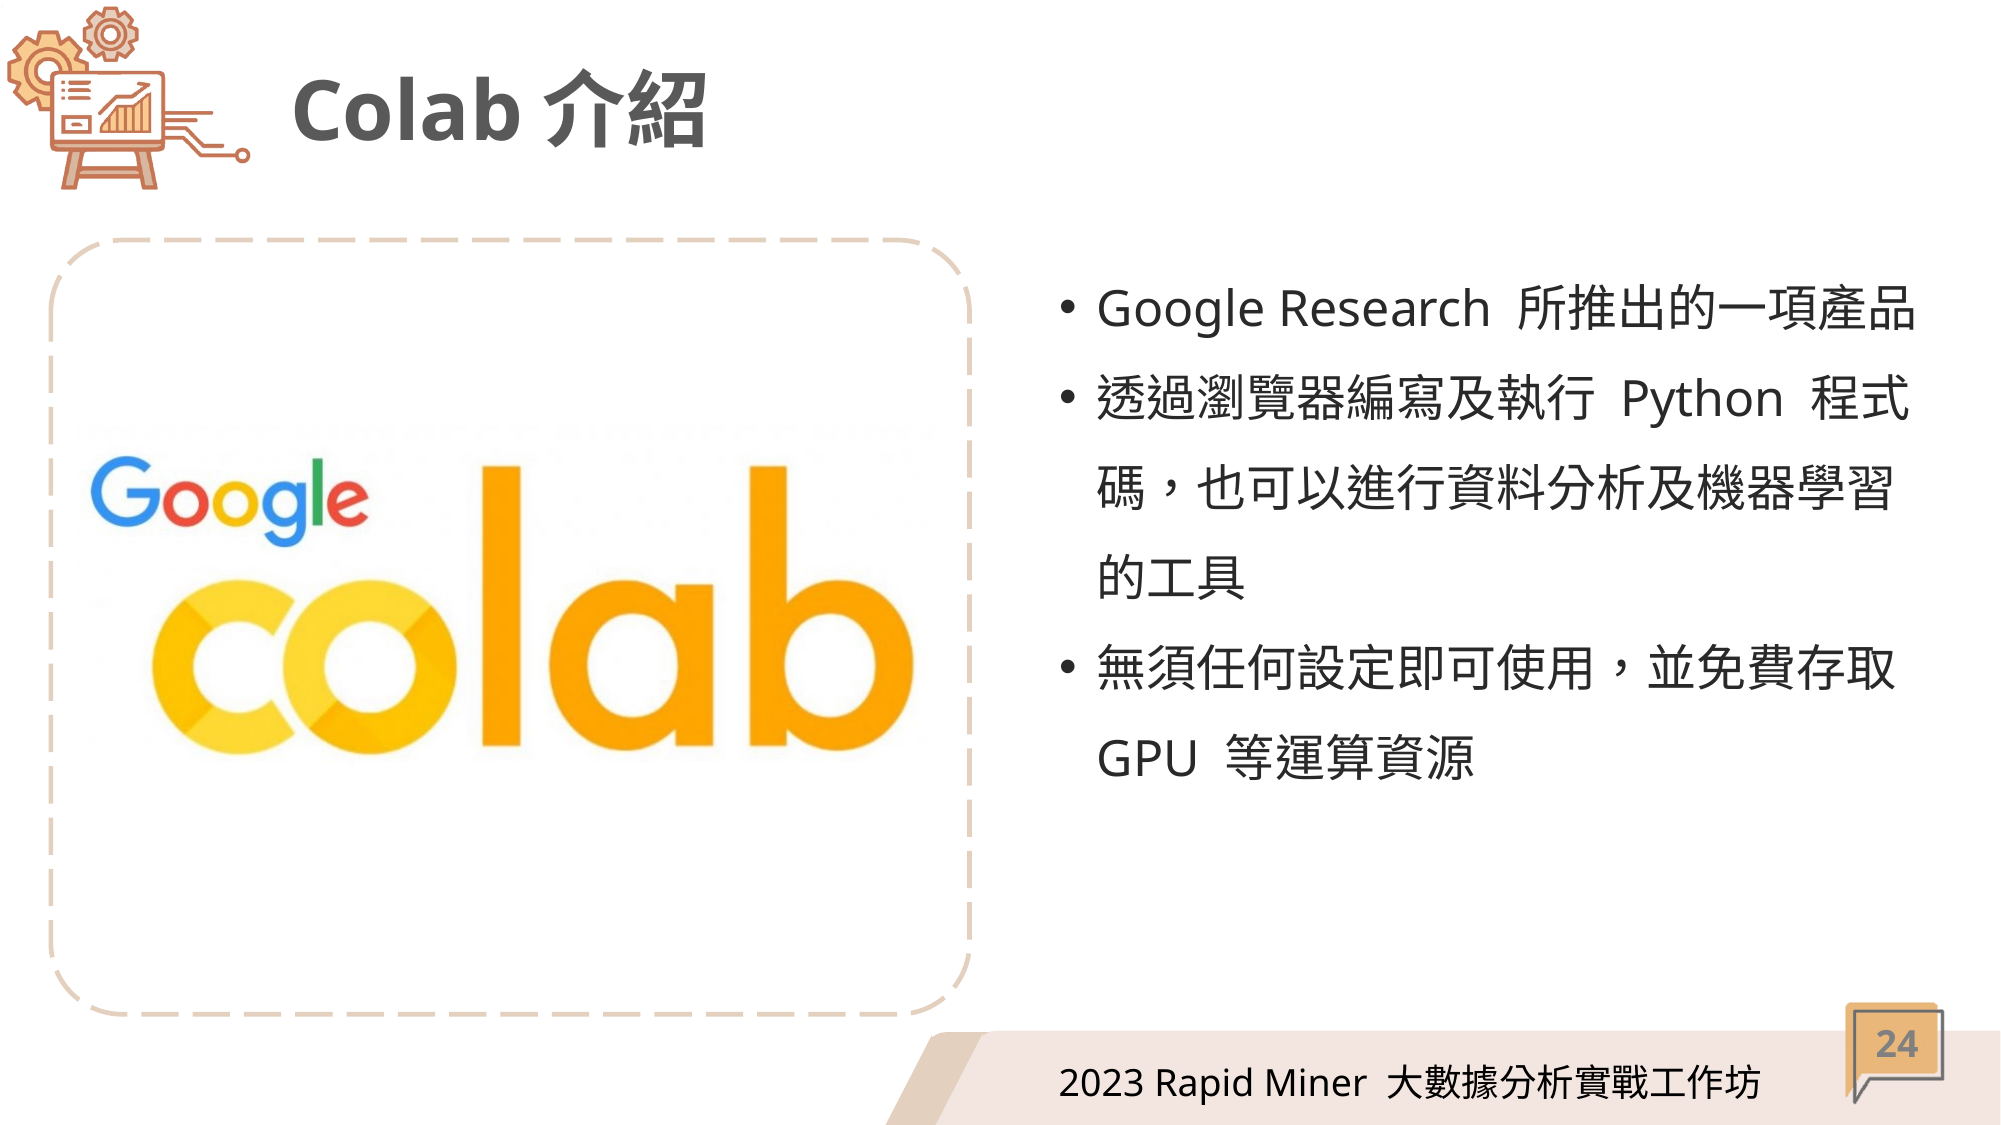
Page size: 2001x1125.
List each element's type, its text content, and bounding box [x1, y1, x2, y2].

picture [1791, 976, 1972, 1125]
title Colab介紹 [275, 4, 1863, 223]
picture [76, 425, 938, 775]
picture [0, 3, 255, 198]
list Google Research 所推出的一項產品 透過瀏覽器編寫及執行 Python 程式碼，也可以進行資料分析及機器學習的工具 無須任何設定即可使用，並免費存取 GPU 等運算資源 [1044, 238, 1935, 1031]
